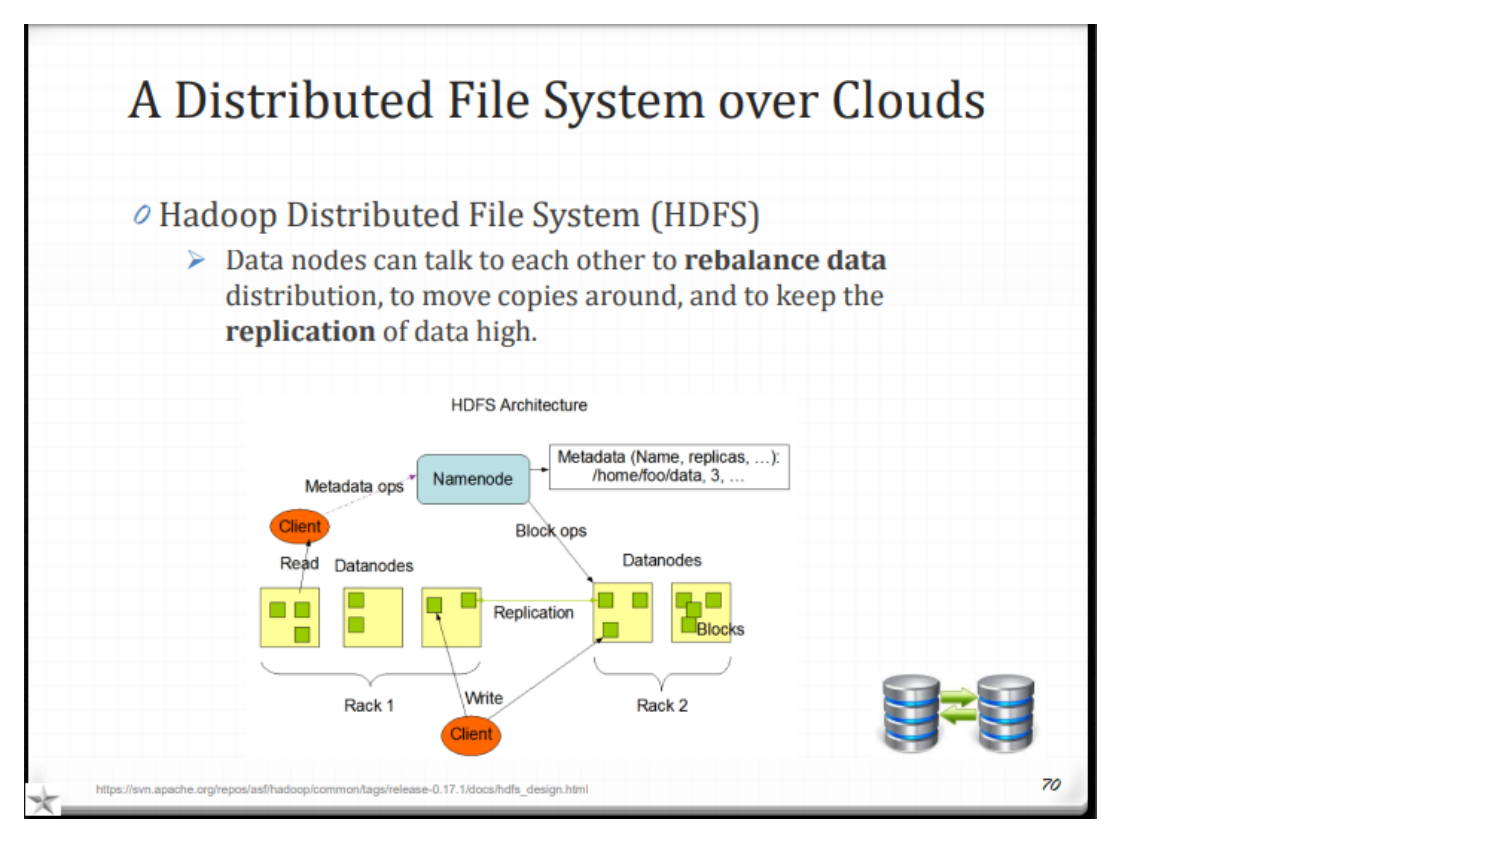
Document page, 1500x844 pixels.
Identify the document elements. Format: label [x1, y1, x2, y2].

picture [24, 24, 1097, 819]
